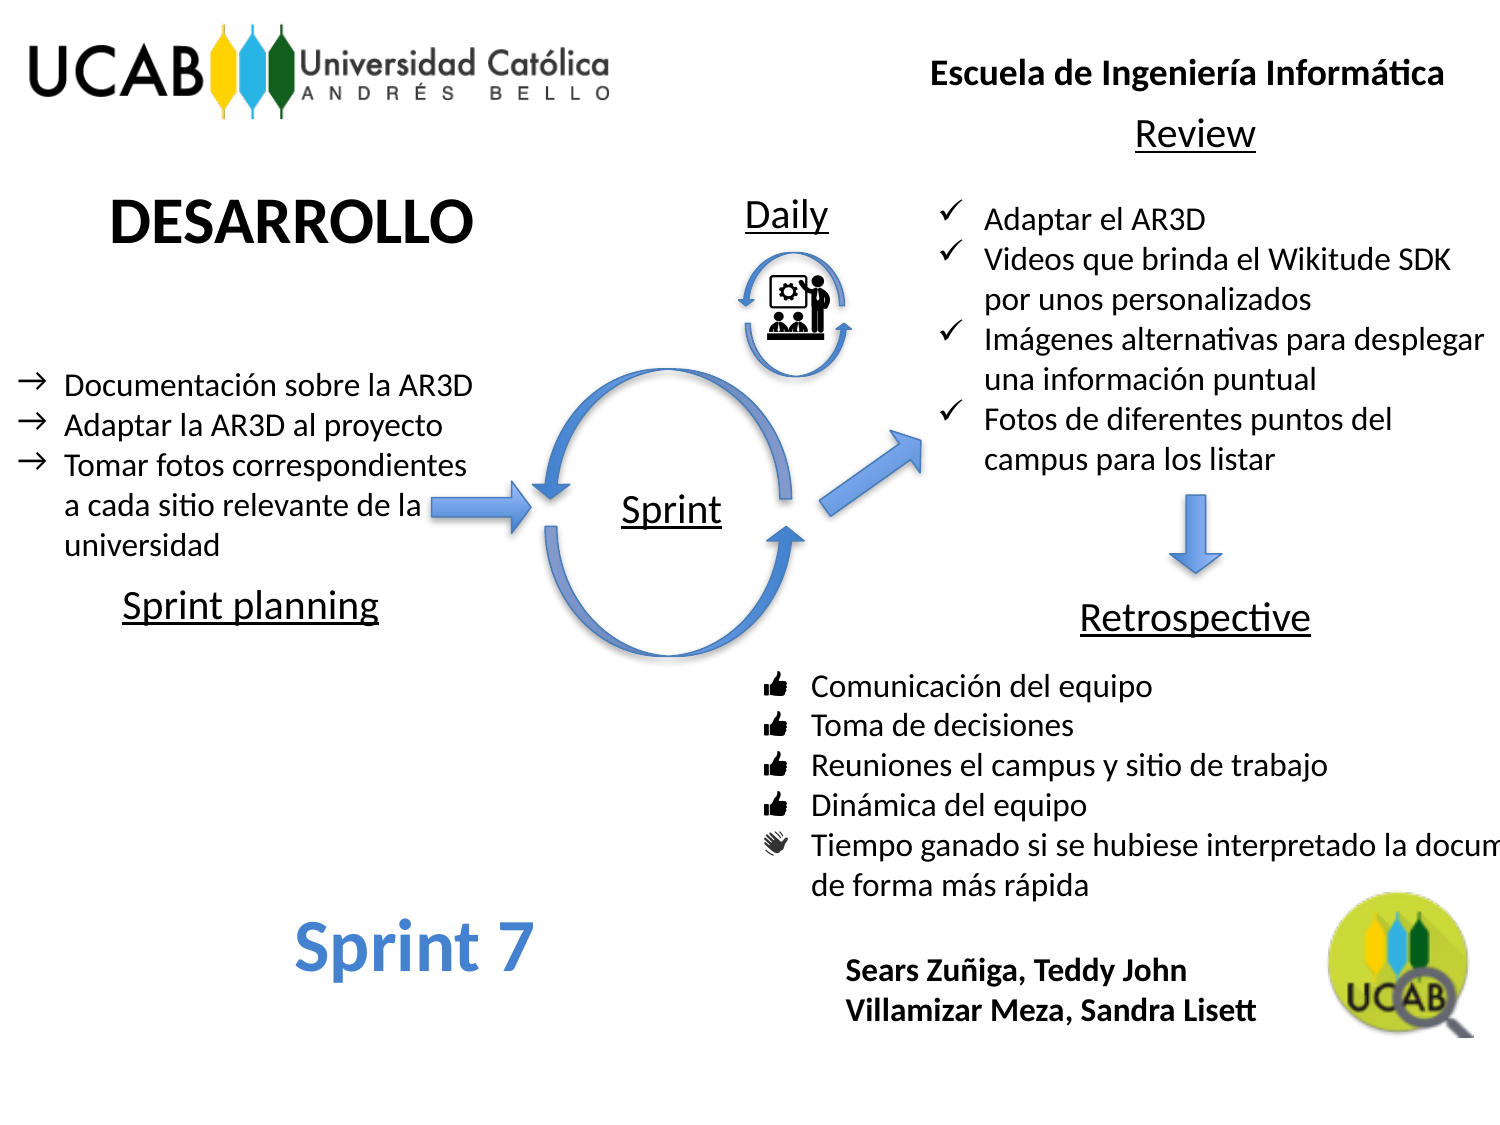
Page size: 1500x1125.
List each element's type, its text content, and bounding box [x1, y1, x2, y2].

text_box Sears Zuñiga, Teddy John Villamizar Meza, Sandra Lisett [830, 951, 1318, 1036]
text_box [818, 429, 922, 517]
text_box Escuela de Ingeniería Informática [915, 40, 1461, 101]
text_box [500, 480, 532, 535]
text_box Daily [730, 179, 844, 245]
picture [764, 831, 788, 856]
text_box [531, 368, 793, 500]
text_box Retrospective [1064, 582, 1327, 648]
text_box Review [1120, 98, 1272, 164]
text_box Sprint 7 [279, 888, 564, 994]
picture [764, 791, 788, 816]
text_box Comunicación del equipo Toma de decisiones Reuniones el campus y sitio de trabajo Dinámica del equipo Tiempo ganado si se hubiese interpretado la documentación de forma más rápida [749, 656, 1500, 951]
picture [764, 711, 788, 736]
text_box Documentación sobre la AR3D Adaptar la AR3D al proyecto Tomar fotos correspondientes a cada sitio relevante de la universidad [2, 356, 500, 571]
text_box Sprint [606, 474, 738, 540]
text_box DESARROLLO [94, 169, 491, 265]
picture [764, 671, 788, 696]
picture [0, 6, 631, 136]
picture [764, 751, 788, 776]
text_box Adaptar el AR3D Videos que brinda el Wikitude SDK por unos personalizados Imágenes alternativas para desplegar una información puntual Fotos de diferentes puntos del campus para los listar [922, 190, 1500, 485]
text_box Sprint planning [107, 571, 395, 636]
text_box [1168, 494, 1223, 574]
picture [1323, 887, 1474, 1038]
text_box [544, 525, 805, 658]
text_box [737, 252, 852, 377]
